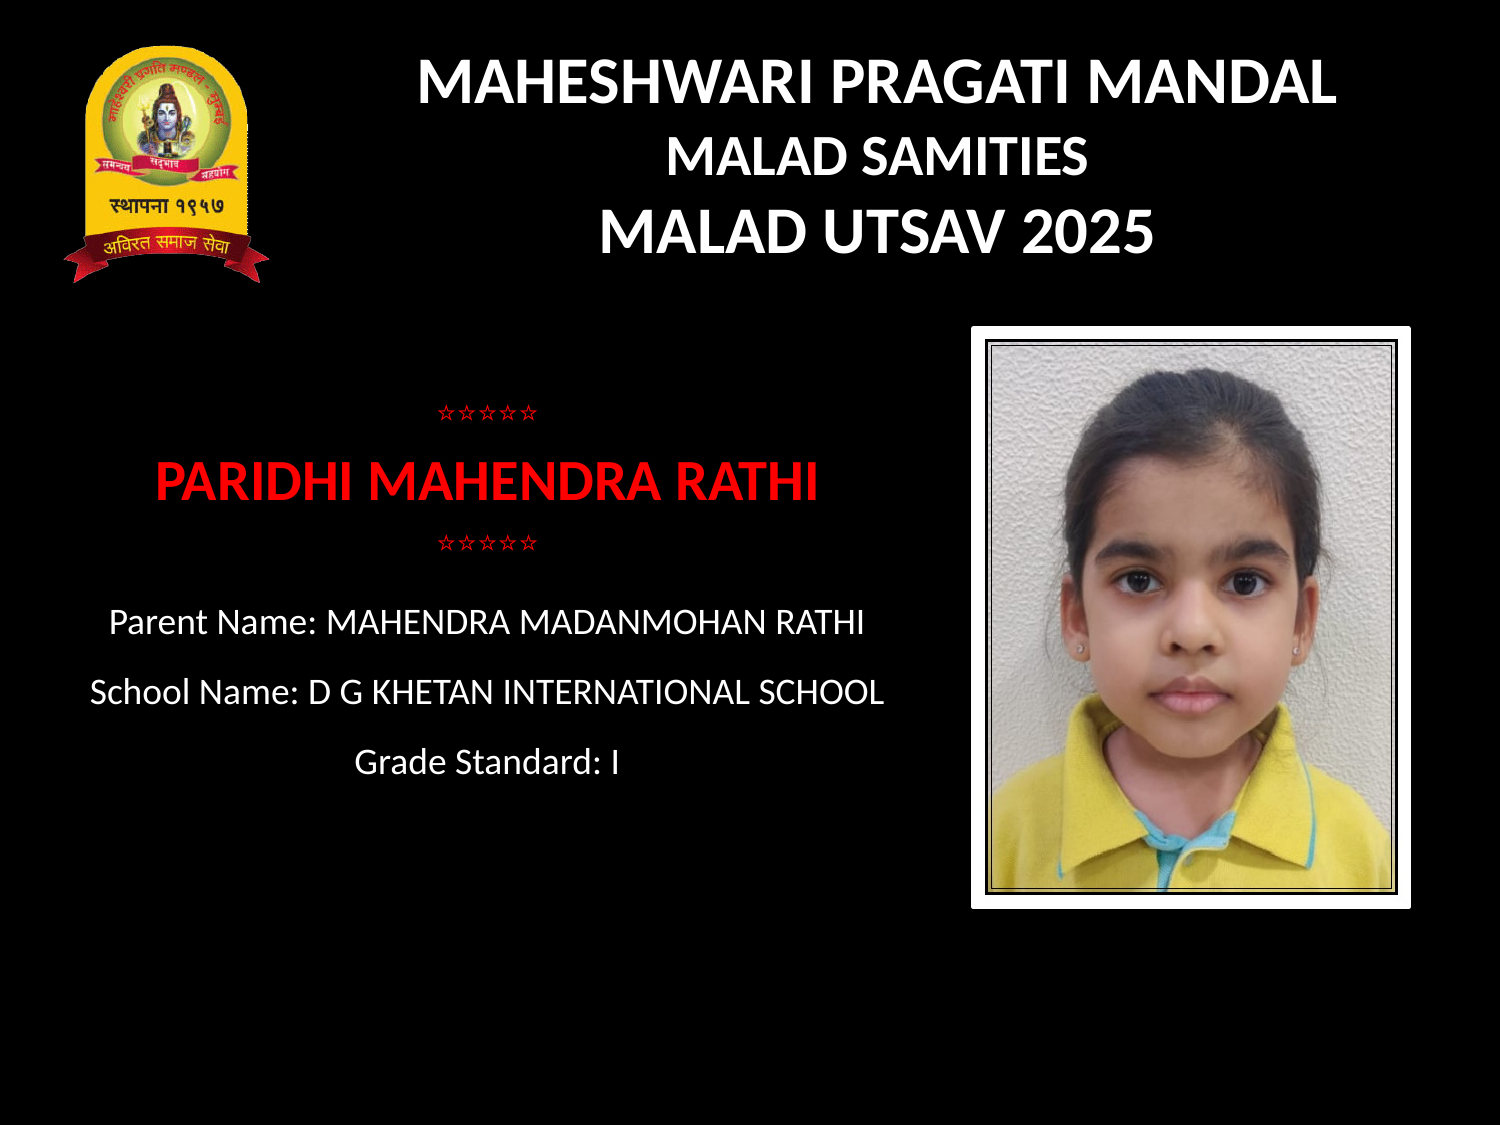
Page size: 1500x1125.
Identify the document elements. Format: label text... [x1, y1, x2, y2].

picture [29, 29, 297, 301]
text_box ⭐⭐⭐⭐⭐ PARIDHI MAHENDRA RATHI ⭐⭐⭐⭐⭐ Parent Name: MAHENDRA MADANMOHAN RATHI School Name: D G KHETAN INTERNATIONAL SCHOOL Grade Standard: I [74, 386, 900, 790]
text_box MAHESHWARI PRAGATI MANDAL MALAD SAMITIES MALAD UTSAV 2025 [401, 29, 1354, 275]
picture [974, 329, 1408, 907]
